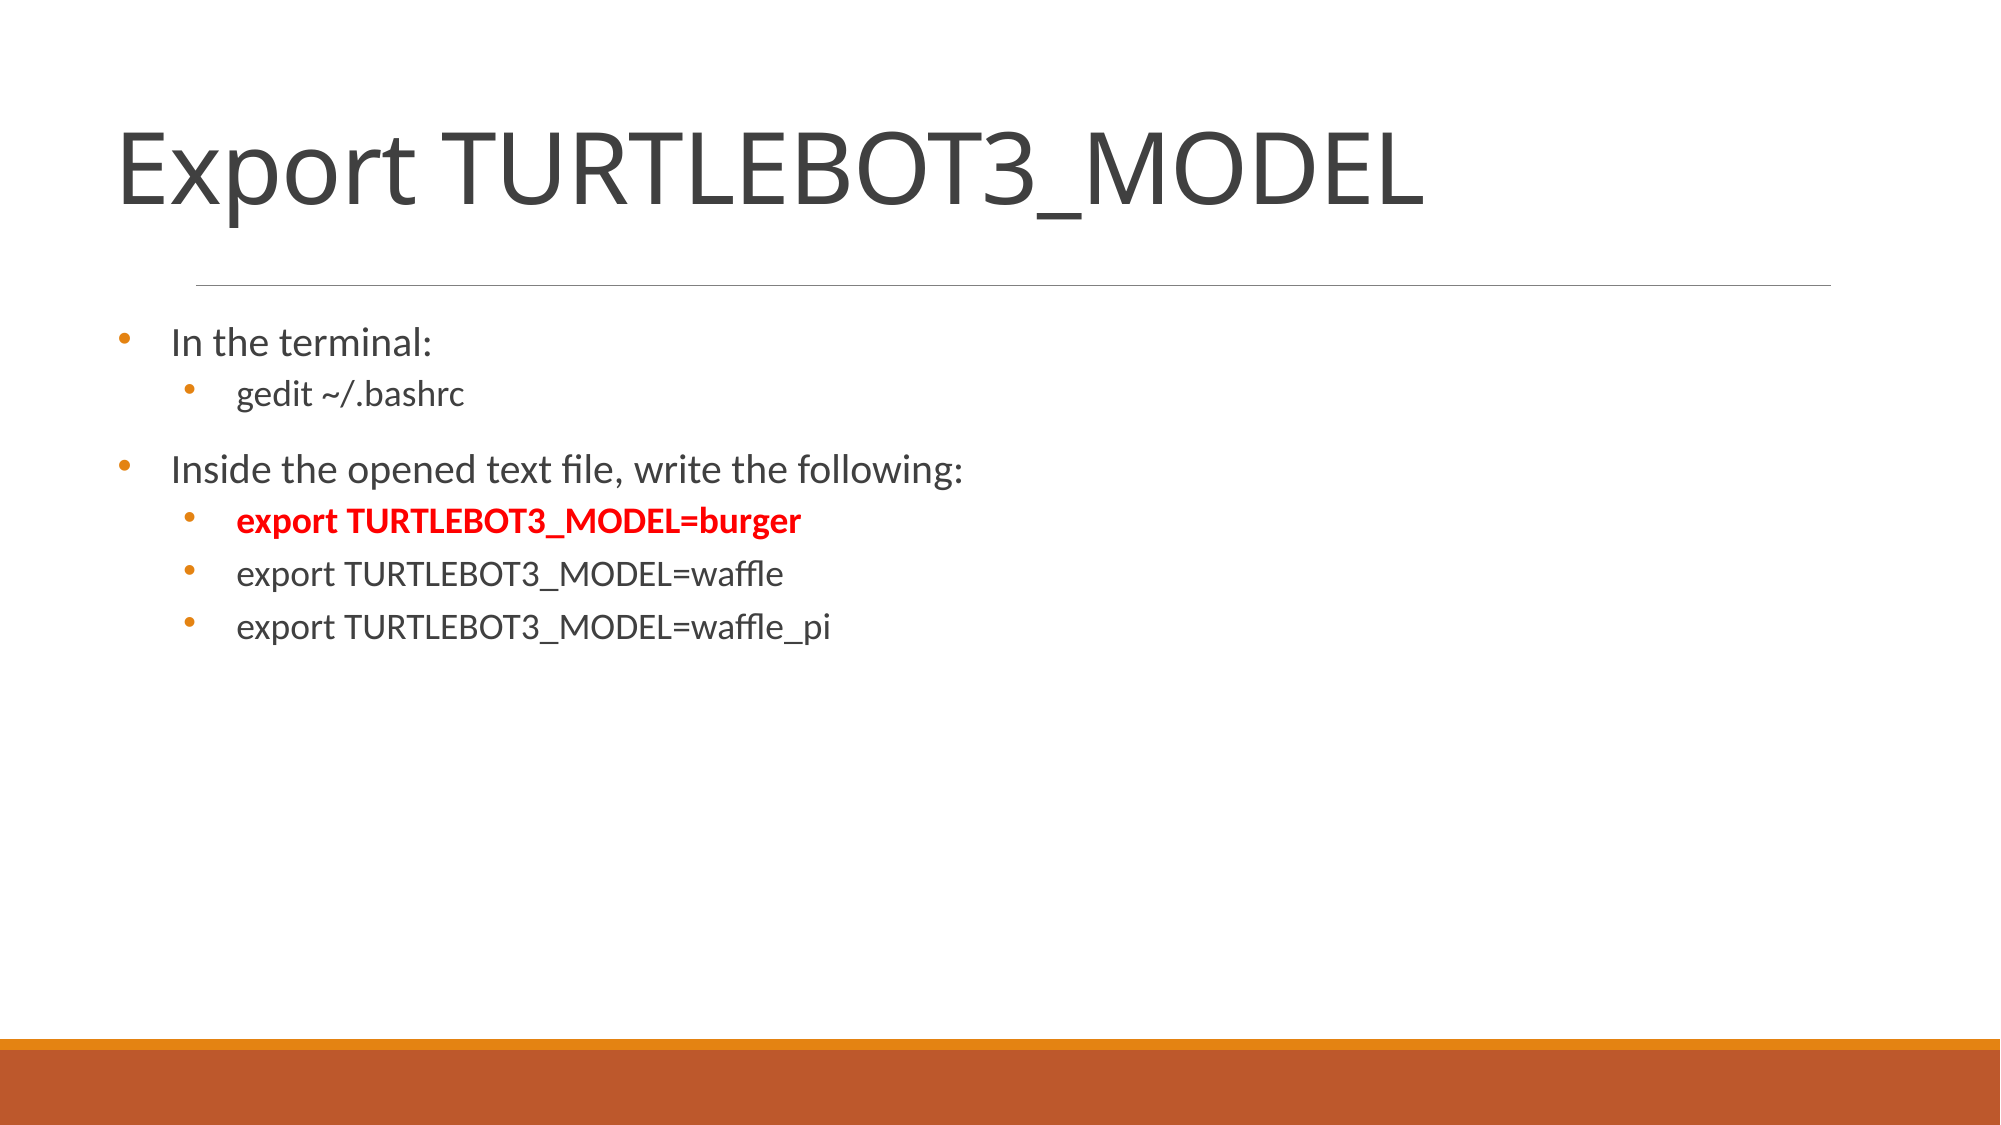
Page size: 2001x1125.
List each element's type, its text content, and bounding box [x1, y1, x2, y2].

title Export TURTLEBOT3_MODEL [99, 44, 1900, 233]
list In the terminal: gedit ~/.bashrc Inside the opened text file, write the following: export TURTLEBOT3_MODEL=burger export TURTLEBOT3_MODEL=waffle export TURTLEBOT3_MODEL=waffle_pi [99, 313, 1900, 966]
